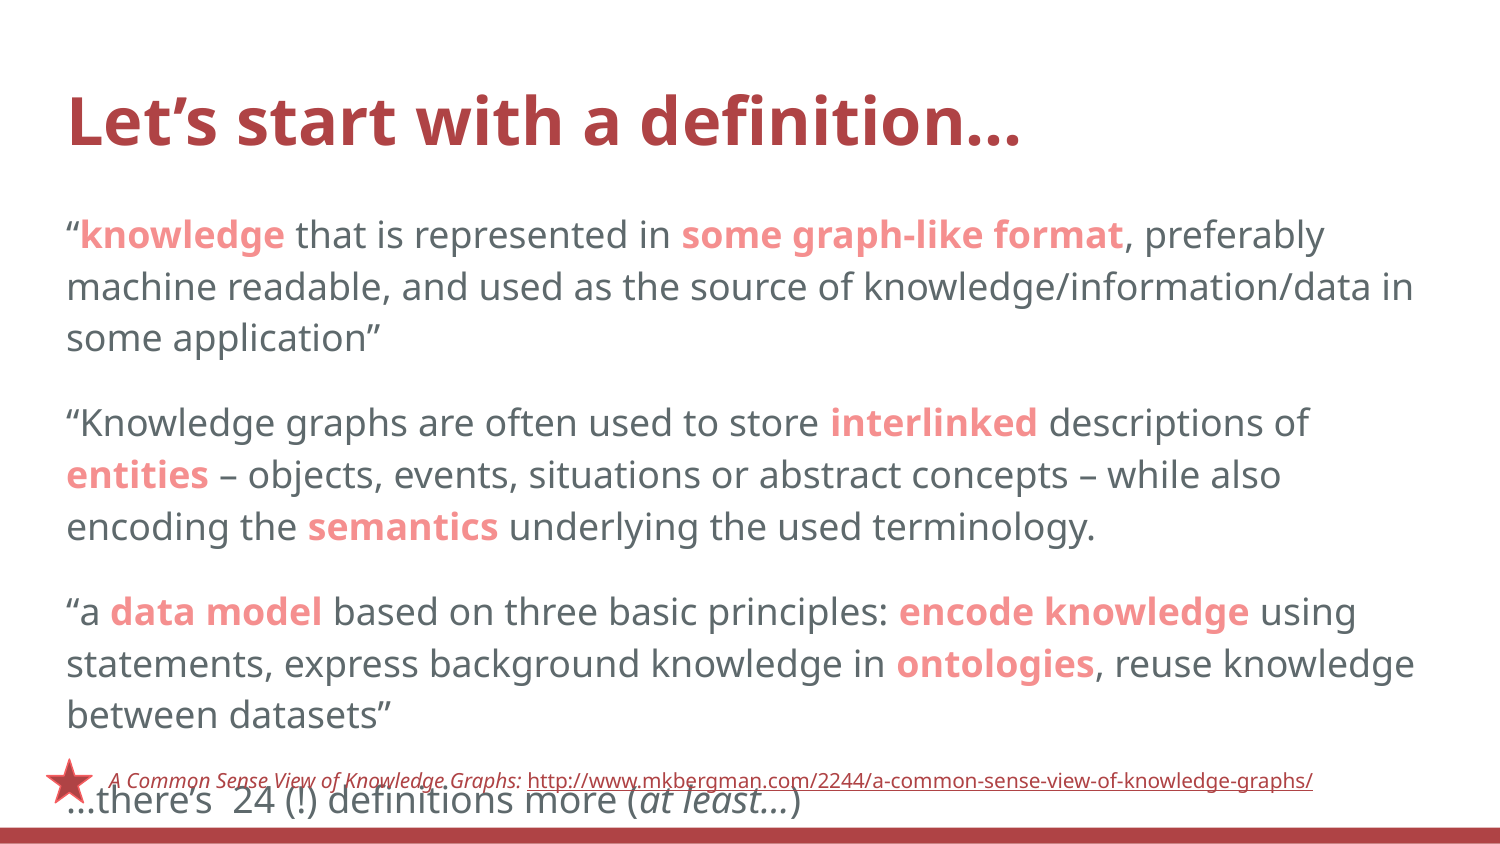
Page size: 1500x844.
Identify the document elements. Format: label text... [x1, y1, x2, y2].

list “knowledge that is represented in some graph-like format, preferably machine readable, and used as the source of knowledge/information/data in some application” “Knowledge graphs are often used to store interlinked descriptions of entities – objects, events, situations or abstract concepts – while also encoding the semantics underlying the used terminology. “a data model based on three basic principles: encode knowledge using statements, express background knowledge in ontologies, reuse knowledge between datasets” ...there’s 24 (!) definitions more (at least…) [51, 189, 1449, 750]
text_box [46, 759, 93, 803]
text_box A Common Sense View of Knowledge Graphs: http://www.mkbergman.com/2244/a-common-sense-view-of-knowledge-graphs/ [90, 740, 1462, 823]
title Let’s start with a definition... [51, 64, 1449, 167]
